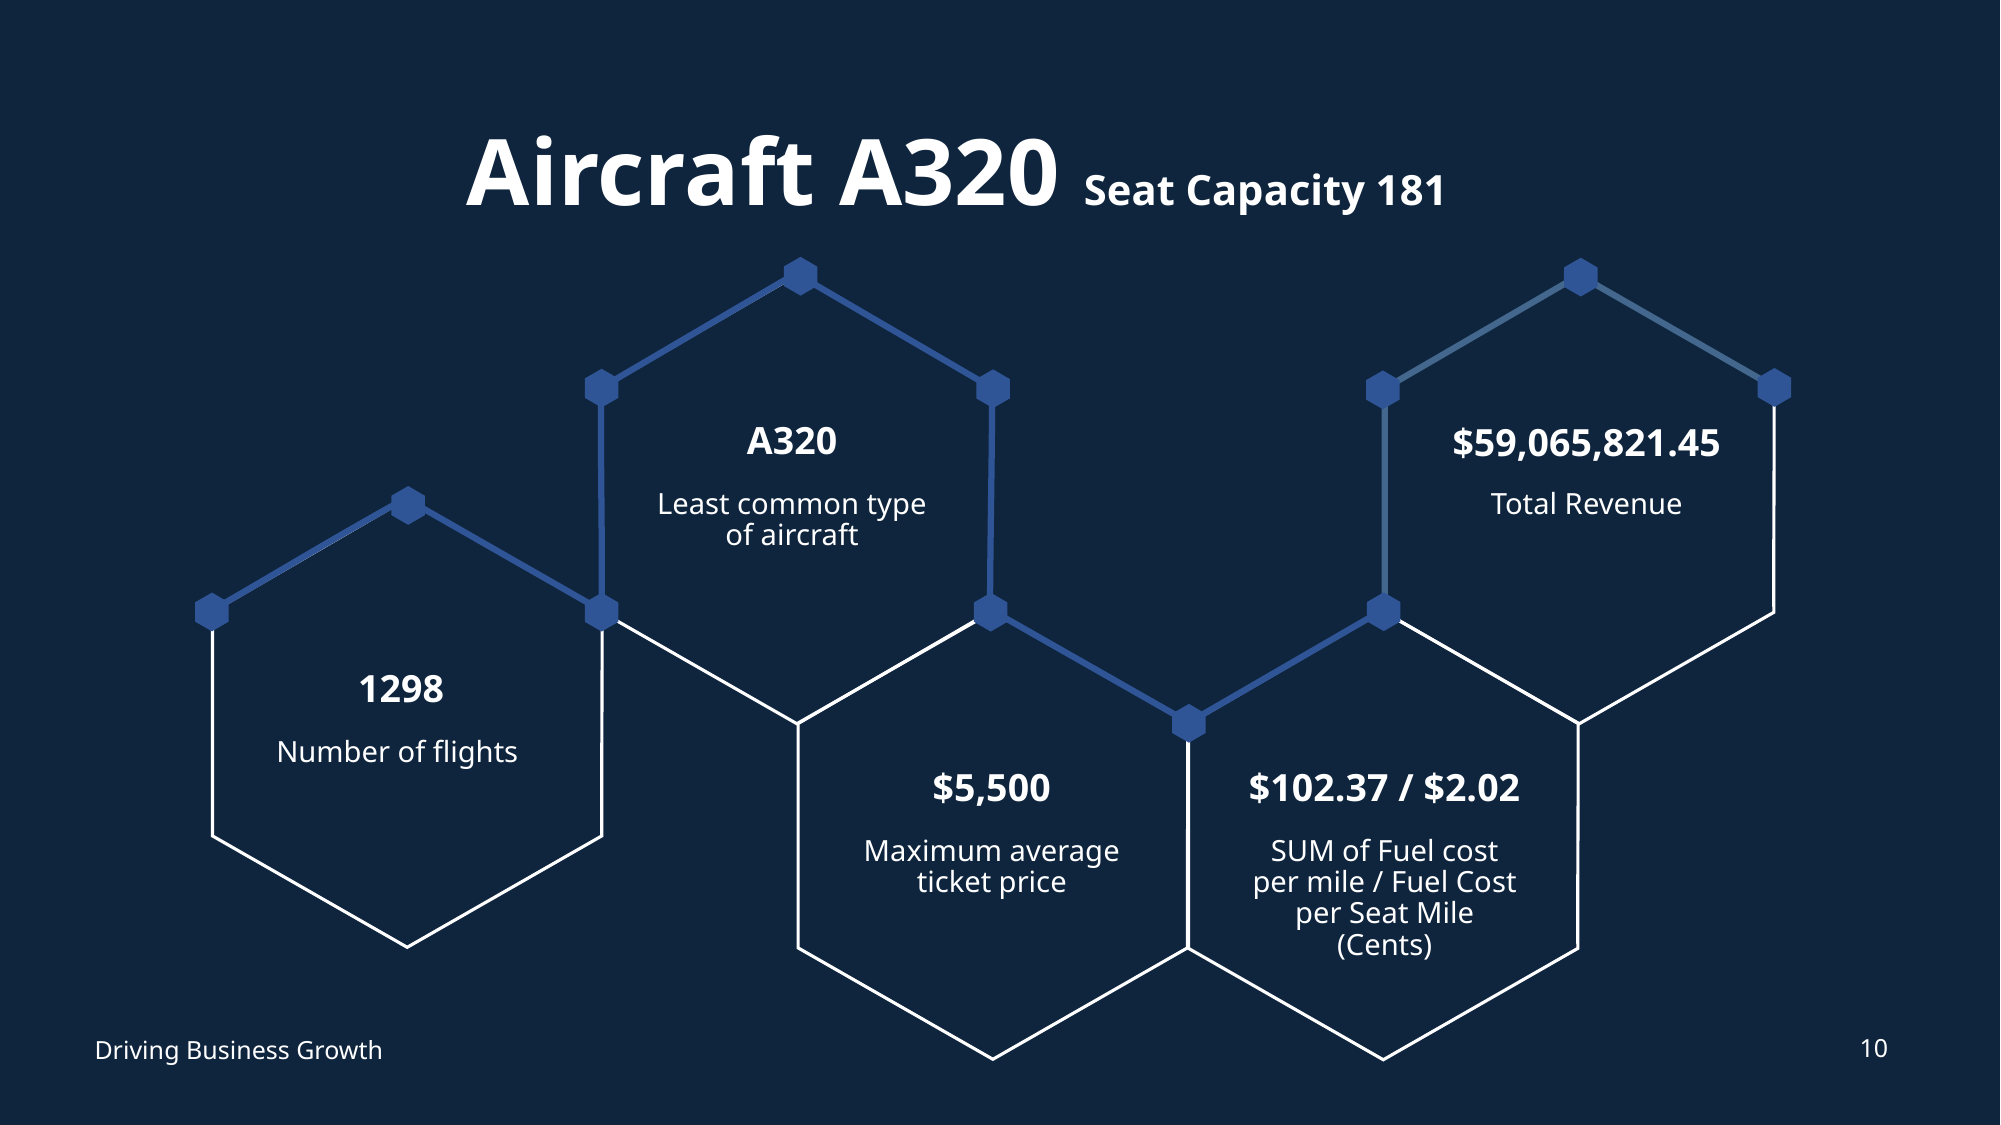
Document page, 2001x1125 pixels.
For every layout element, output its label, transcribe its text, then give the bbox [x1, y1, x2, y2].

list $102.37 / $2.02 [1230, 733, 1539, 817]
list $5,500 [837, 733, 1146, 817]
list SUM of Fuel cost per mile / Fuel Cost per Seat Mile (Cents) [1230, 828, 1539, 912]
text_box 10 [1836, 1019, 1912, 1080]
list Maximum average ticket price [837, 828, 1146, 912]
footer Driving Business Growth [79, 1020, 755, 1080]
list $59,065,821.45 [1423, 388, 1750, 472]
list Least common type of aircraft [638, 481, 947, 565]
list 1298 [247, 634, 556, 718]
list A320 [638, 386, 947, 470]
list Number of flights [247, 729, 556, 813]
title Aircraft A320 Seat Capacity 181 [94, 119, 1820, 317]
list Total Revenue [1432, 481, 1741, 565]
